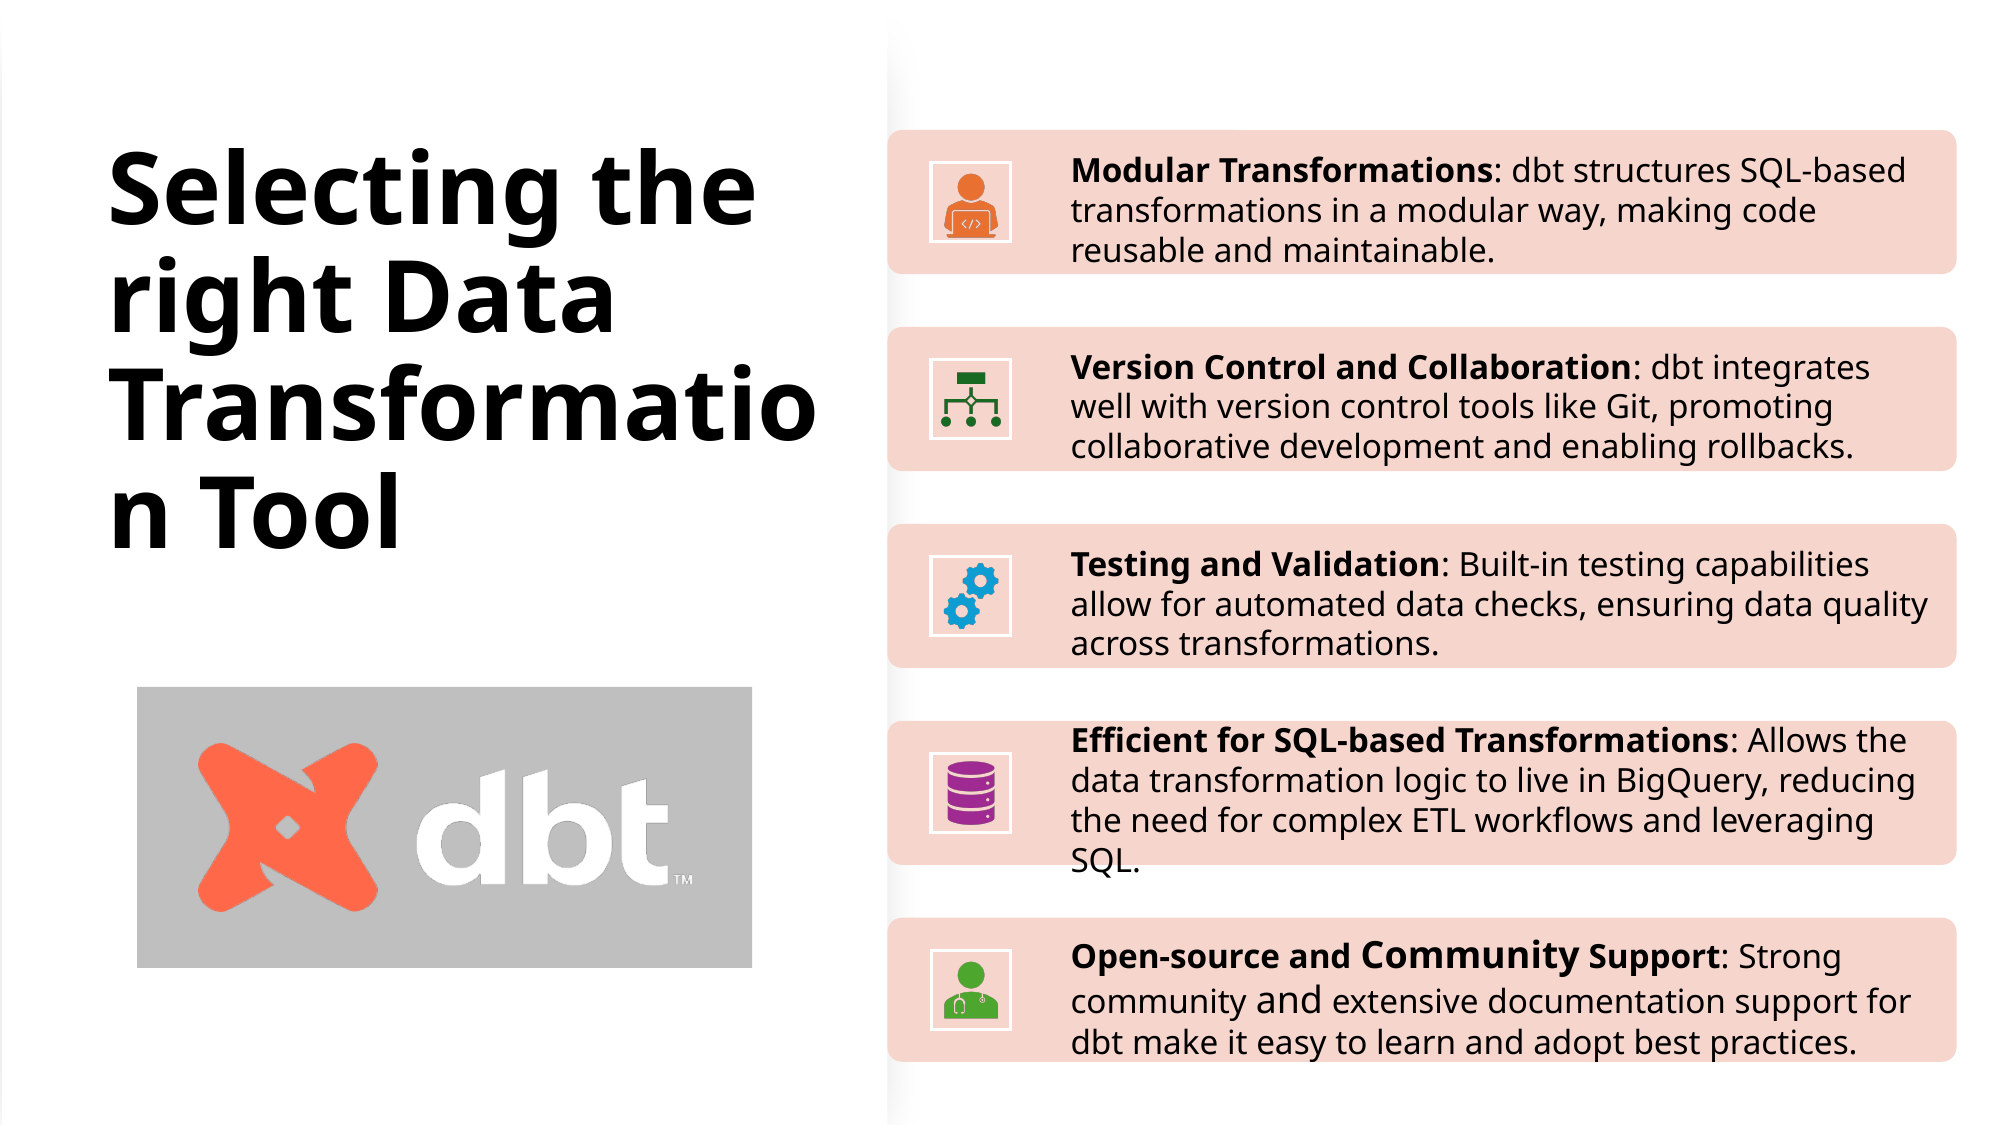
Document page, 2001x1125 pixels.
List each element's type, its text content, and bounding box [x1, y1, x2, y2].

text_box [0, 0, 889, 1125]
text_box [137, 686, 753, 968]
title Selecting the right Data Transformation Tool [92, 130, 861, 584]
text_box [886, 128, 1958, 1077]
picture [197, 742, 692, 913]
